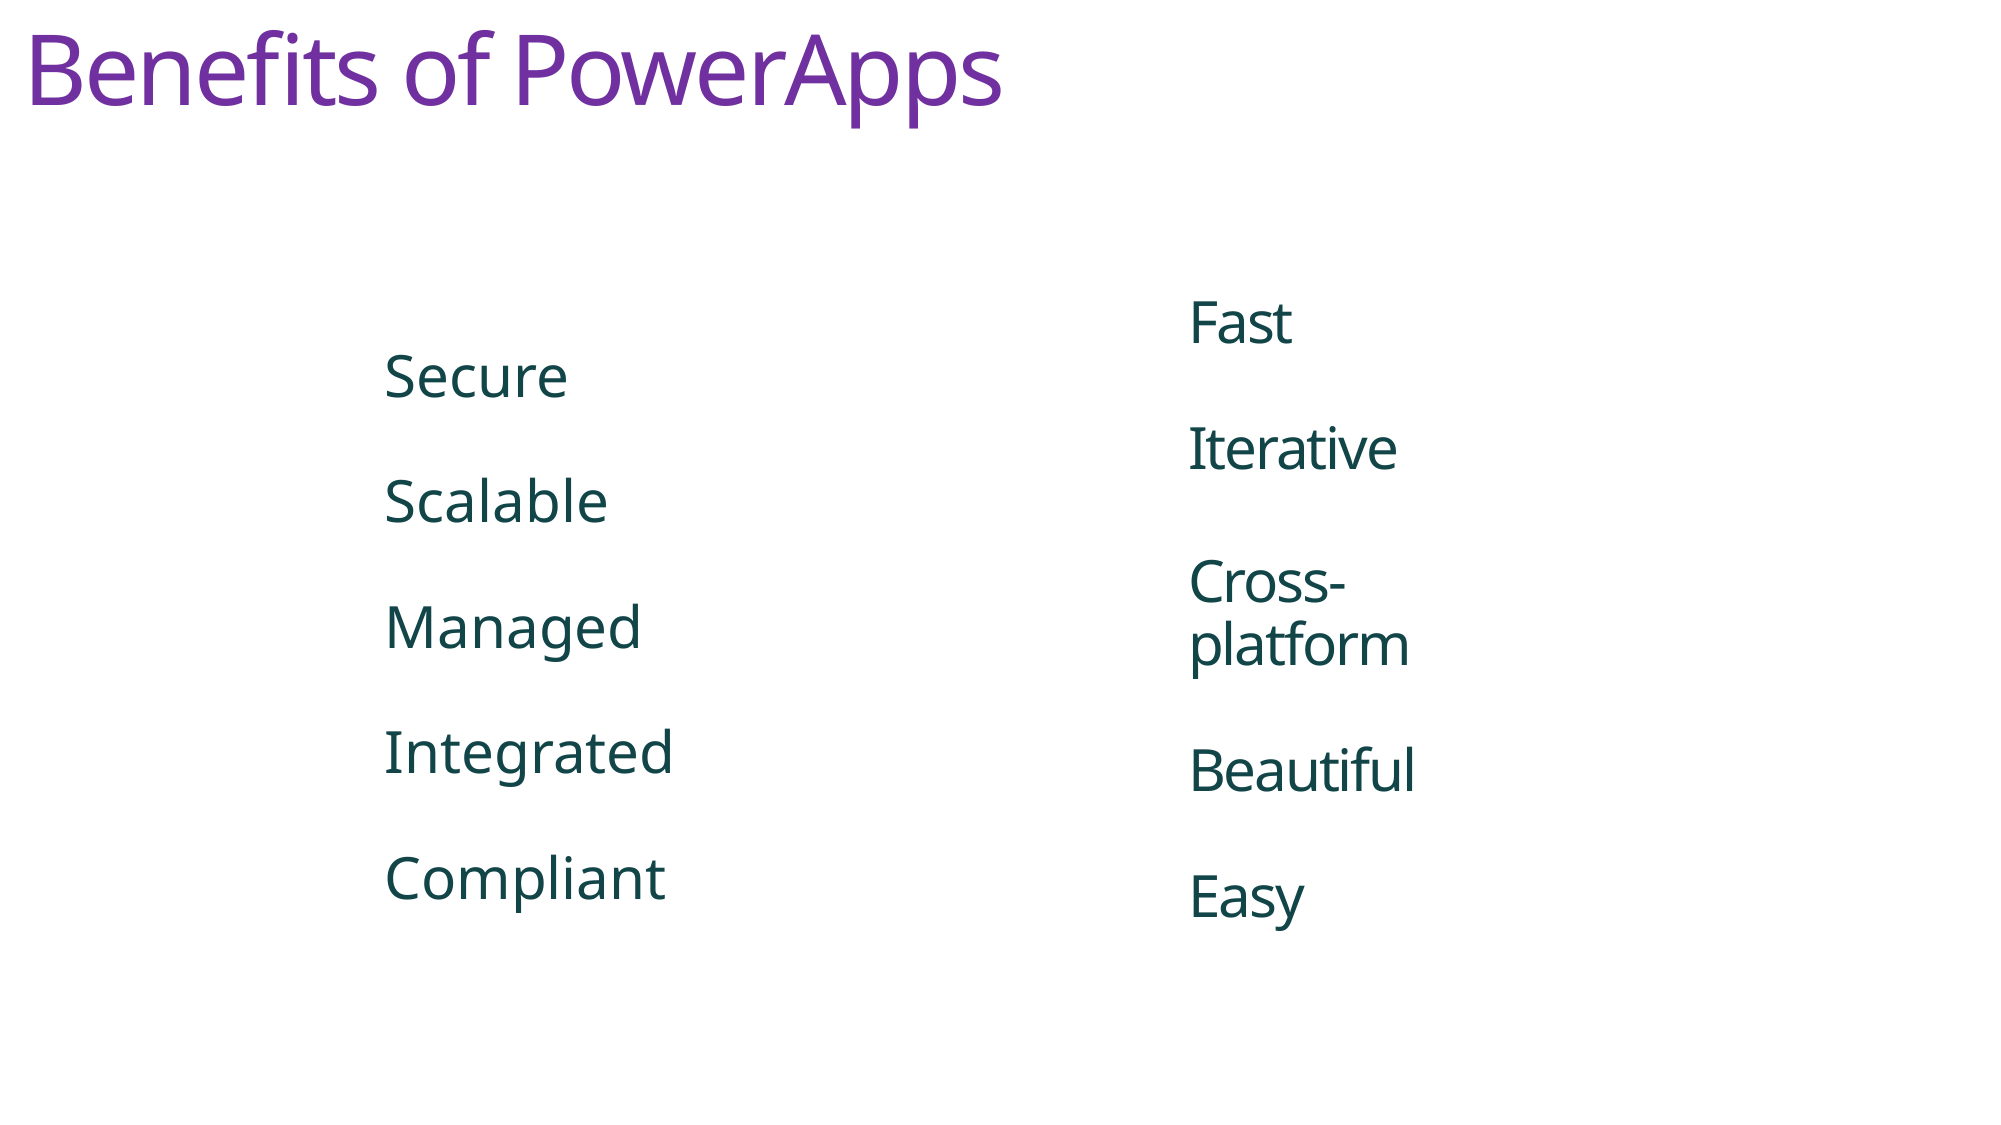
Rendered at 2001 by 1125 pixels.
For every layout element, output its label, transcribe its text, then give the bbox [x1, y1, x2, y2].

text_box Secure Scalable Managed Integrated Compliant [369, 277, 852, 982]
title Benefits of PowerApps [0, 5, 2000, 194]
text_box Fast Iterative Cross-platform Beautiful Easy [1164, 277, 1590, 946]
